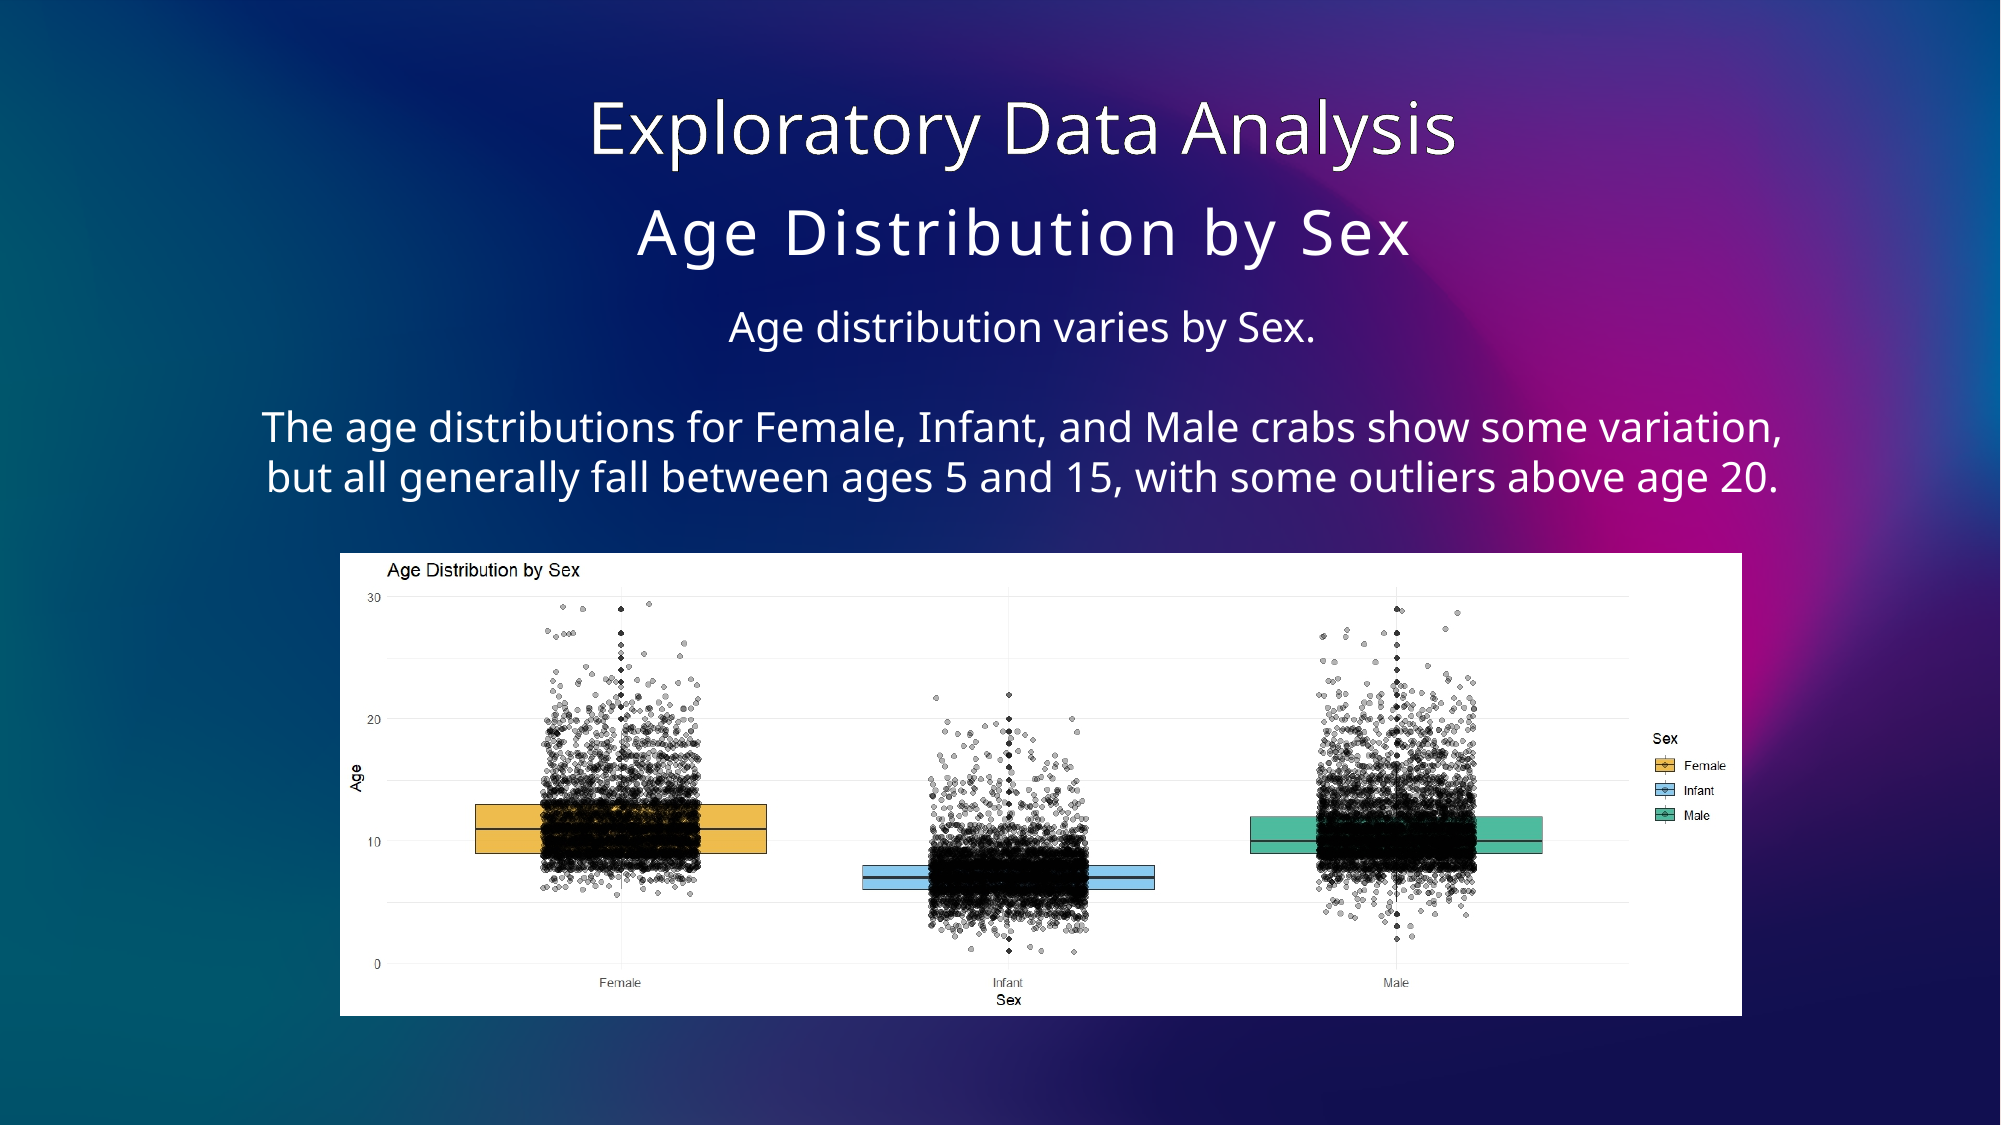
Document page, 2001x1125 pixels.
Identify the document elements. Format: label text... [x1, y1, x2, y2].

text_box Age distribution varies by Sex. The age distributions for Female, Infant, and Male crabs show some variation, but all generally fall between ages 5 and 15, with some outliers above age 20. [214, 293, 1832, 508]
list Age Distribution by Sex [425, 185, 1624, 251]
picture [0, 0, 2000, 1125]
title Exploratory Data Analysis [425, 51, 1621, 156]
